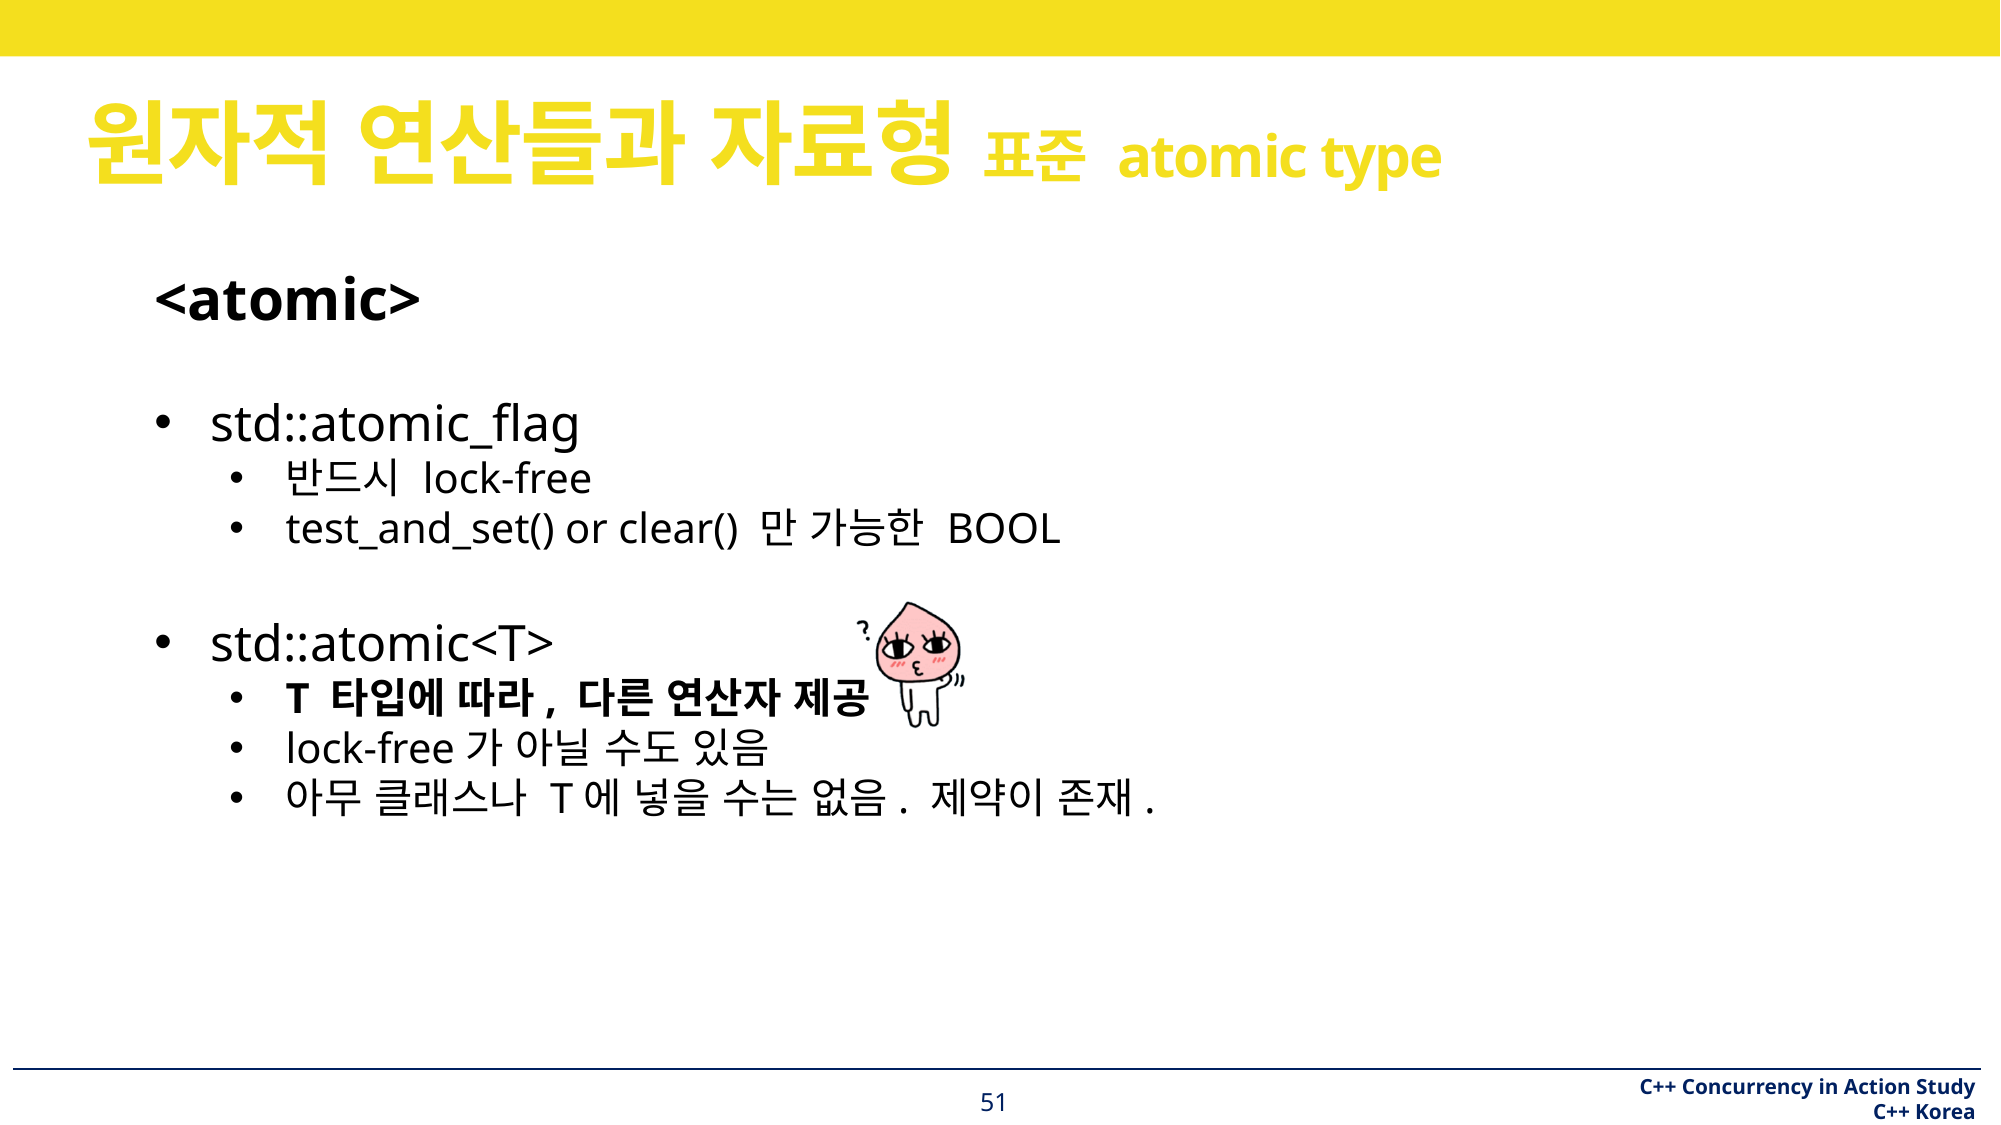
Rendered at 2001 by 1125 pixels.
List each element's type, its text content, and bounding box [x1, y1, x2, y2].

picture [850, 598, 972, 730]
text_box <atomic> std::atomic_flag 반드시 lock-free test_and_set() or clear() 만 가능한 BOOL std::atomic<T> T 타입에 따라, 다른 연산자 제공 lock-free가 아닐 수도 있음 아무 클래스나 T에 넣을 수는 없음. 제약이 존재. [154, 261, 1156, 822]
title 원자적 연산들과 자료형 표준 atomic type [85, 98, 1915, 198]
slide_number 51 [911, 1078, 1078, 1125]
